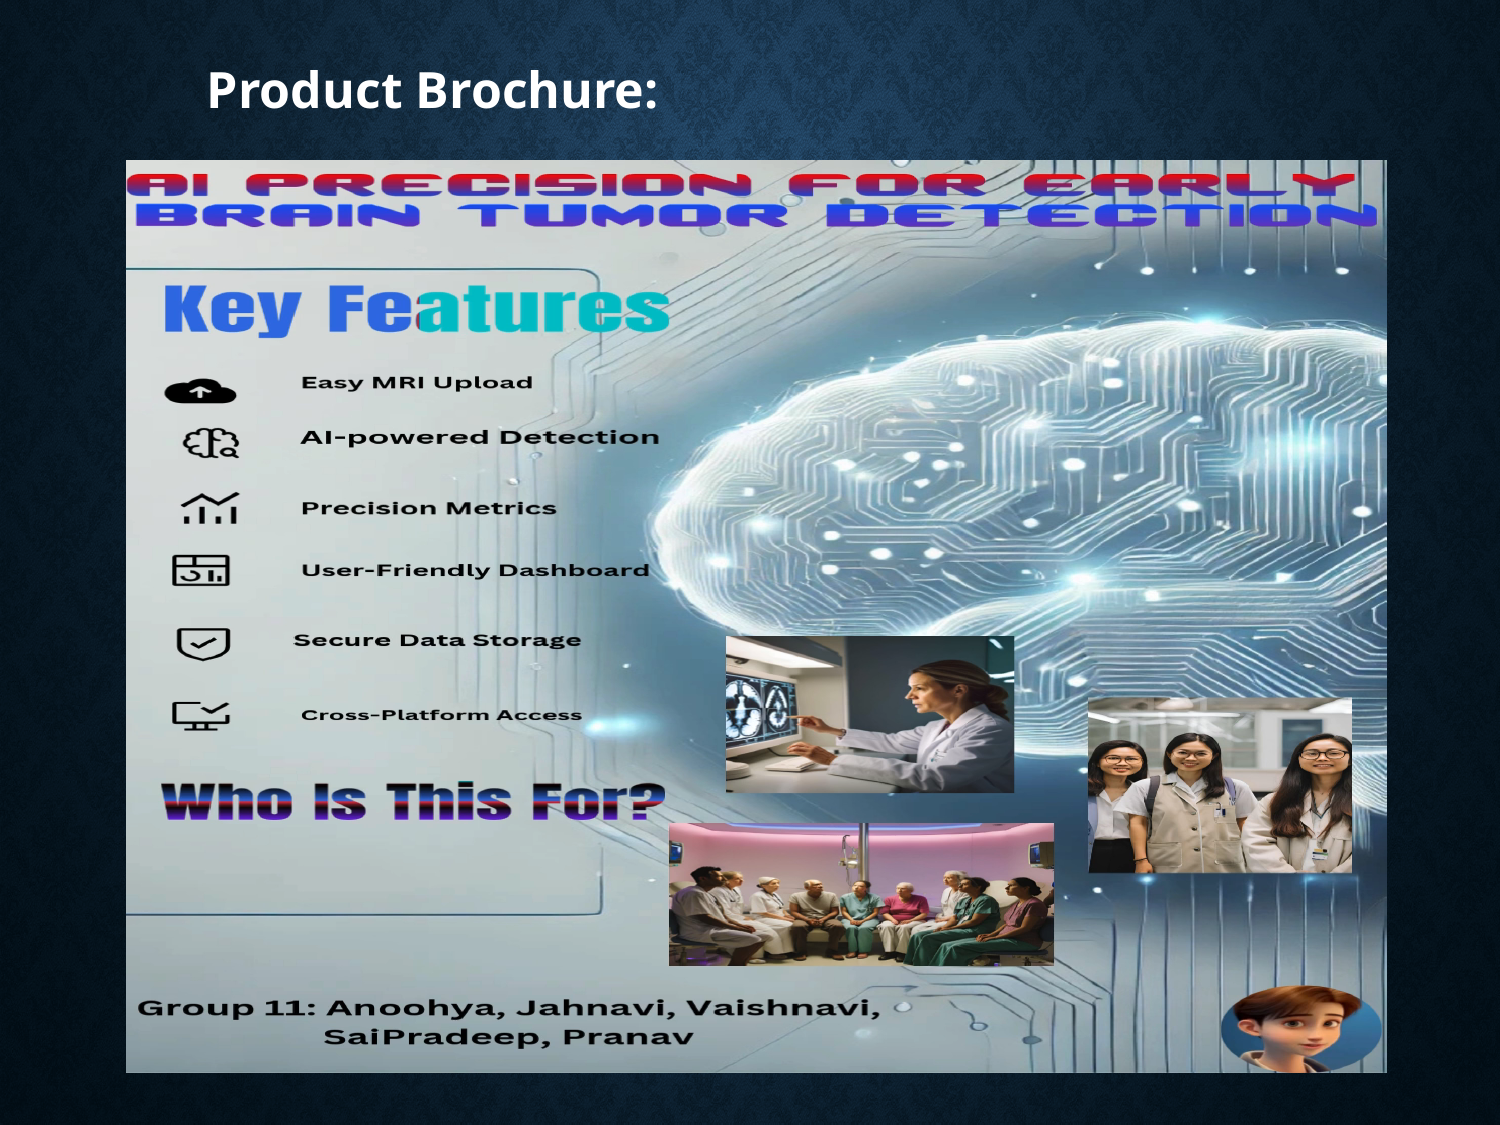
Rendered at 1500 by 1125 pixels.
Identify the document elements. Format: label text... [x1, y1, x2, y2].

text_box Product Brochure: [192, 51, 675, 126]
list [125, 159, 1388, 1075]
